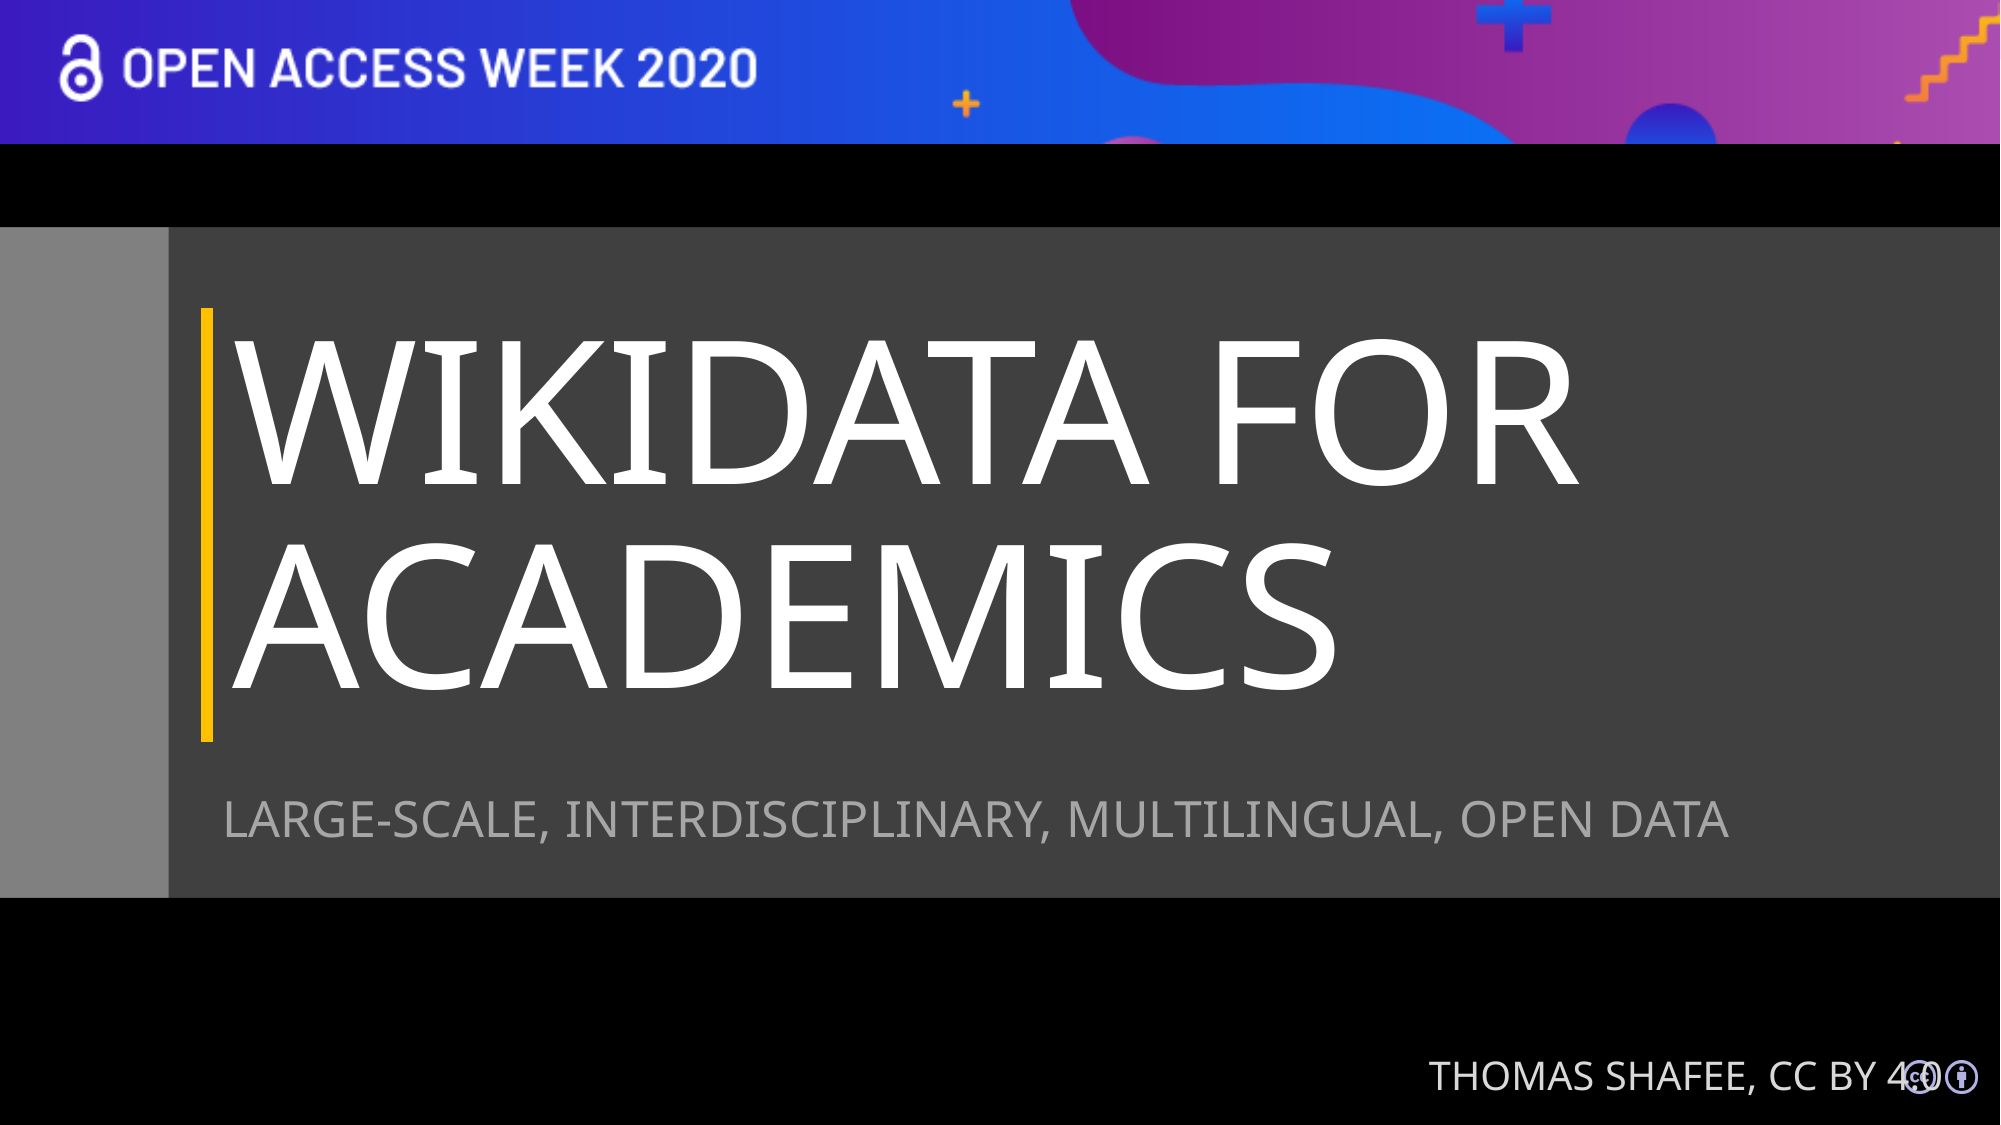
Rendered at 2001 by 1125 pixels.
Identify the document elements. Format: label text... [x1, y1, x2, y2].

picture [0, 0, 2000, 145]
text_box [1468, 1050, 1978, 1108]
title Wikidata for academics [217, 307, 1791, 743]
list Large-scale, interdisciplinary, multilingual, open data [206, 784, 1752, 941]
